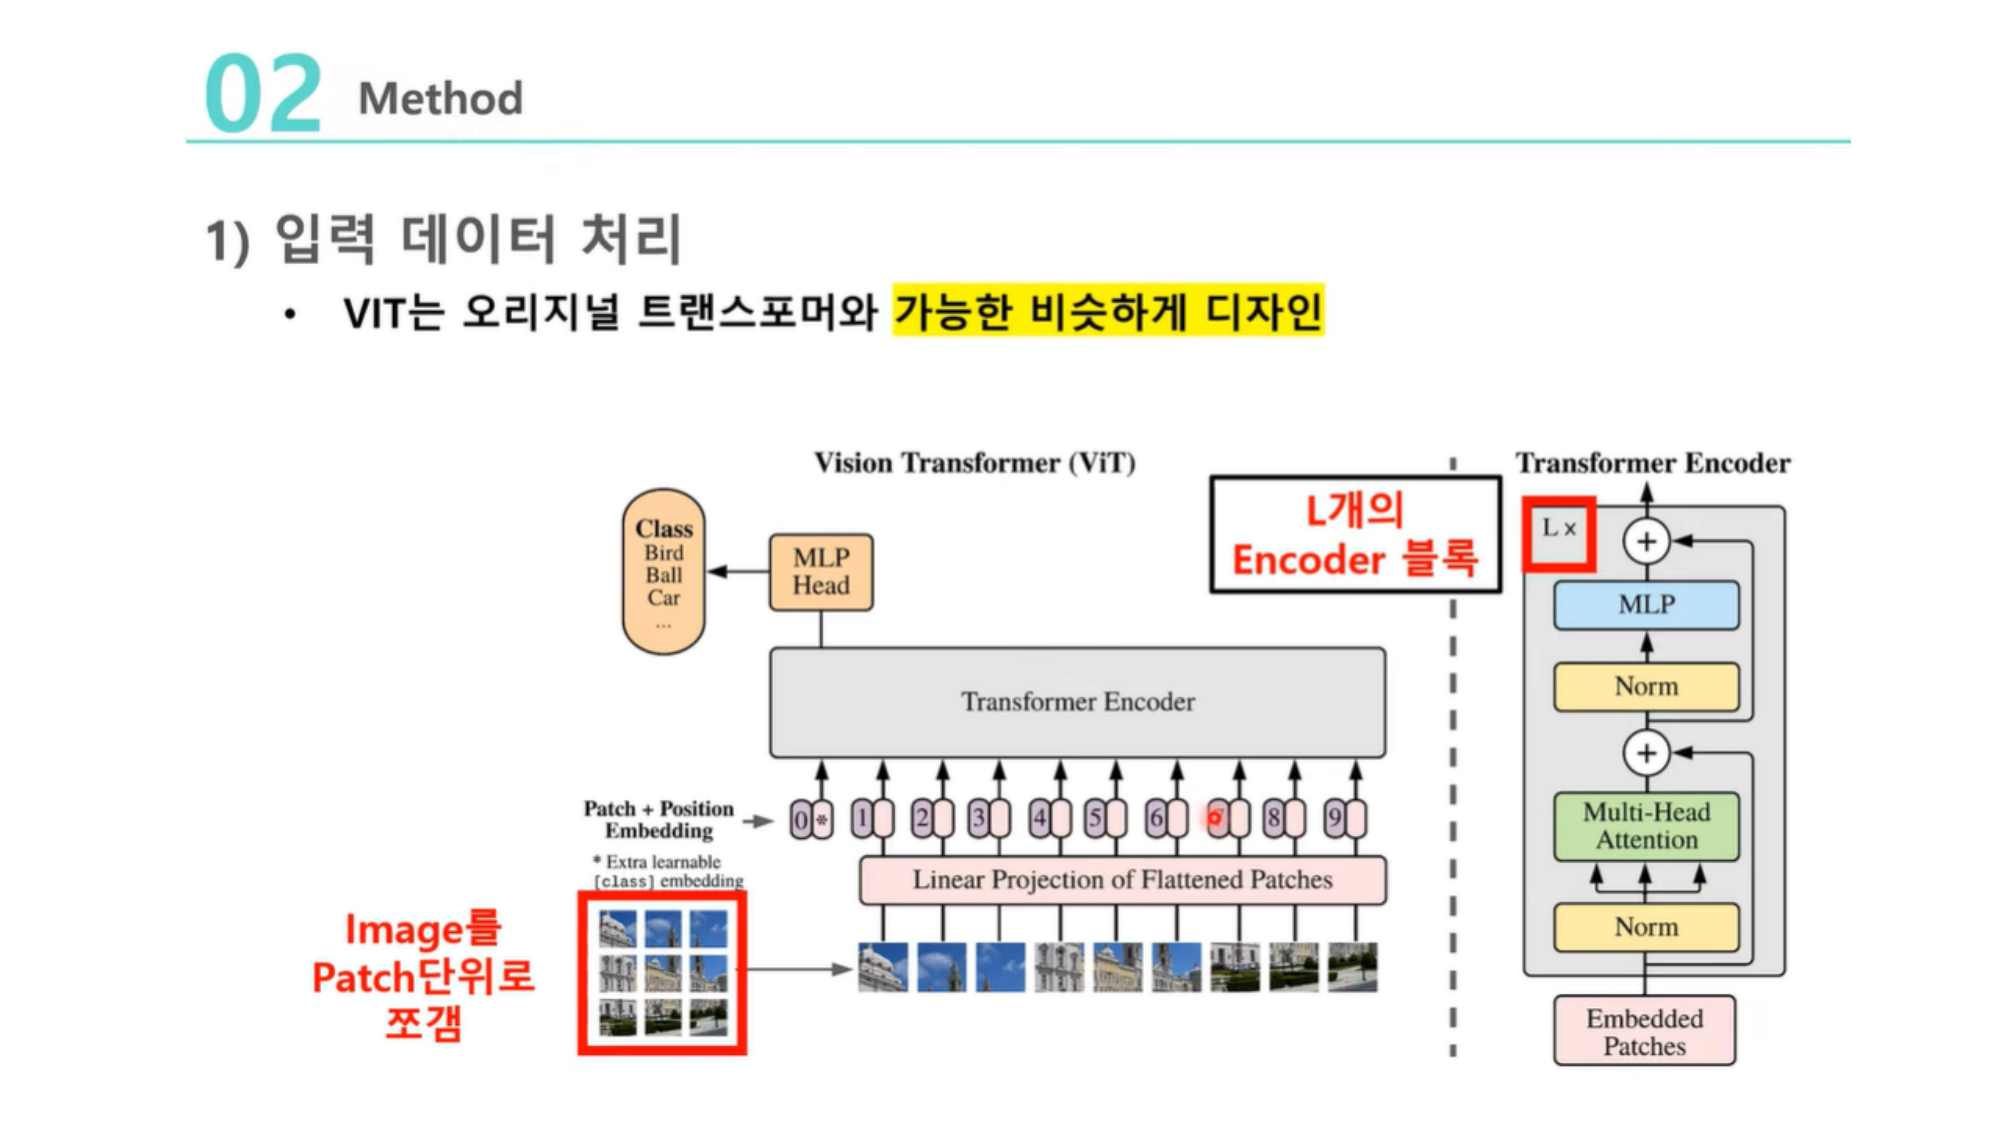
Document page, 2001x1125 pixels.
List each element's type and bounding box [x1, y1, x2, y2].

picture [149, 6, 1851, 1119]
